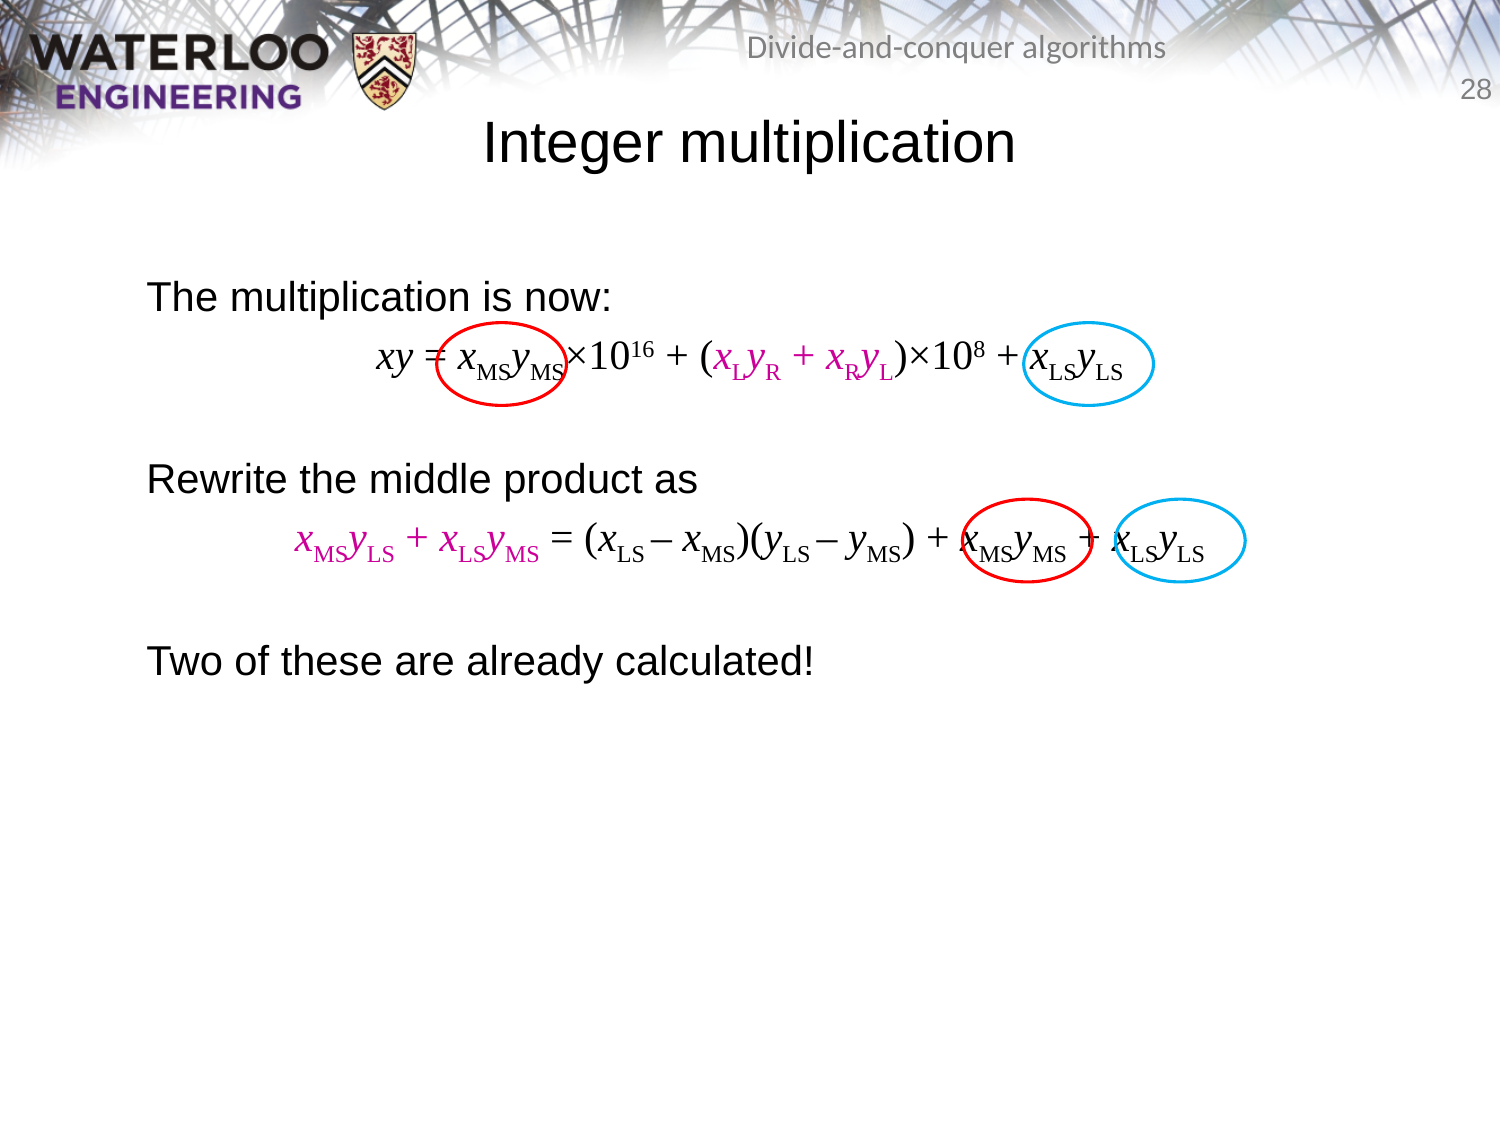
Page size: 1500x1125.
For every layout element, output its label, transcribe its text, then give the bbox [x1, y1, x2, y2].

text_box [962, 499, 1093, 582]
text_box [1023, 322, 1154, 406]
picture [0, 0, 1500, 1125]
title Integer multiplication [74, 44, 1426, 233]
text_box [436, 322, 567, 406]
list The multiplication is now: xy = xMSyMS×1016 + (xLyR + xRyL)×108 + xLSyLS Rewrite the middle product as xMSyLS + xLSyMS = (xLS – xMS)(yLS – yMS) + xMSyMS + xLSyLS Two of these are already calculated! [74, 262, 1426, 1006]
text_box [1115, 499, 1246, 582]
